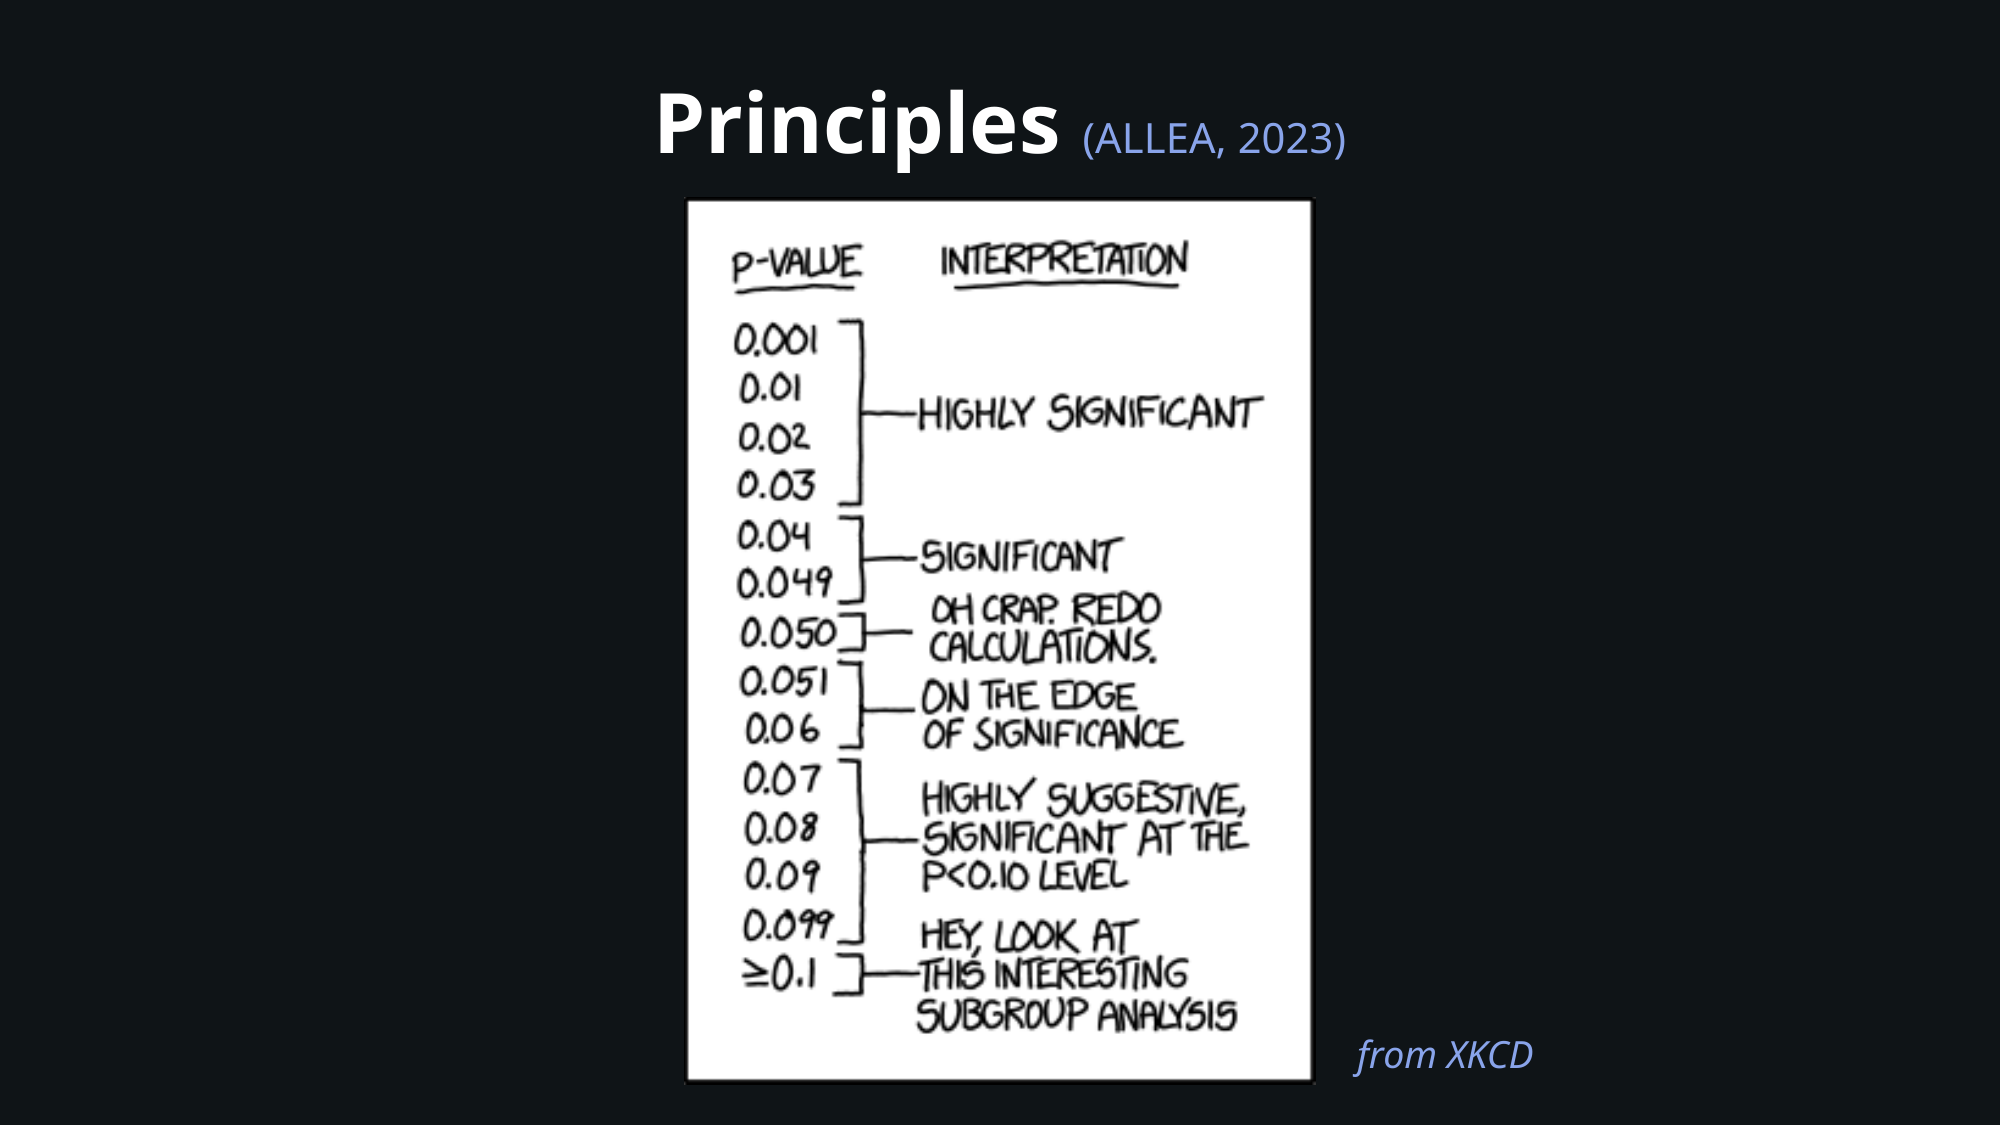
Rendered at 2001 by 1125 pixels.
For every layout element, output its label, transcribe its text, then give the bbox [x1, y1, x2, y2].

text_box Principles (ALLEA, 2023) [638, 63, 1362, 178]
picture [684, 196, 1316, 1086]
text_box from XKCD [1342, 1023, 1549, 1084]
